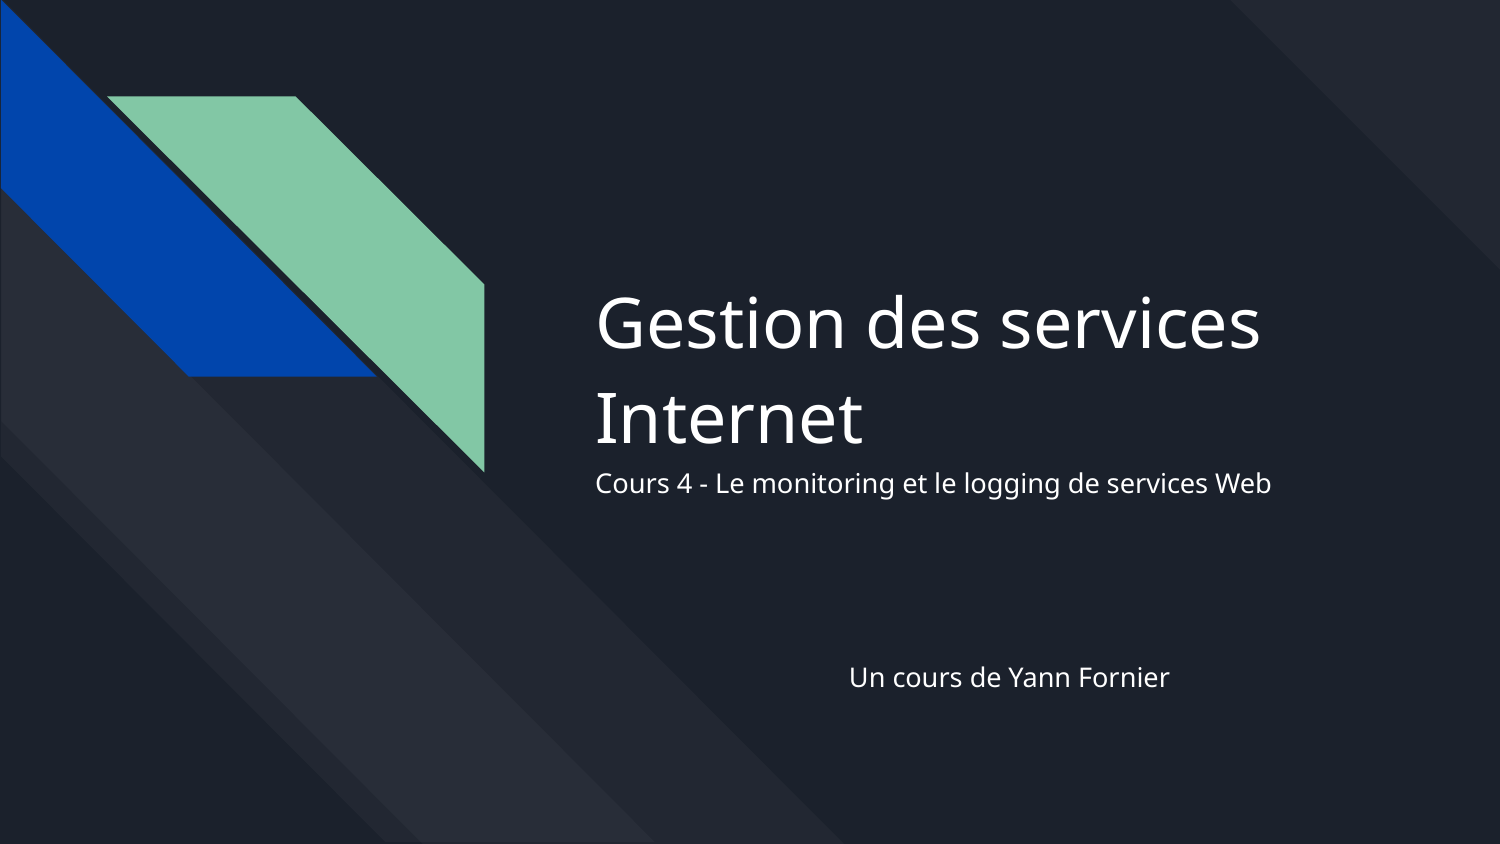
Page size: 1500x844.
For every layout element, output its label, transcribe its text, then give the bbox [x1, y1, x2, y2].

subtitle Un cours de Yann Fornier [833, 643, 1404, 727]
title Gestion des services Internet Cours 4 - Le monitoring et le logging de services Web [580, 258, 1404, 518]
